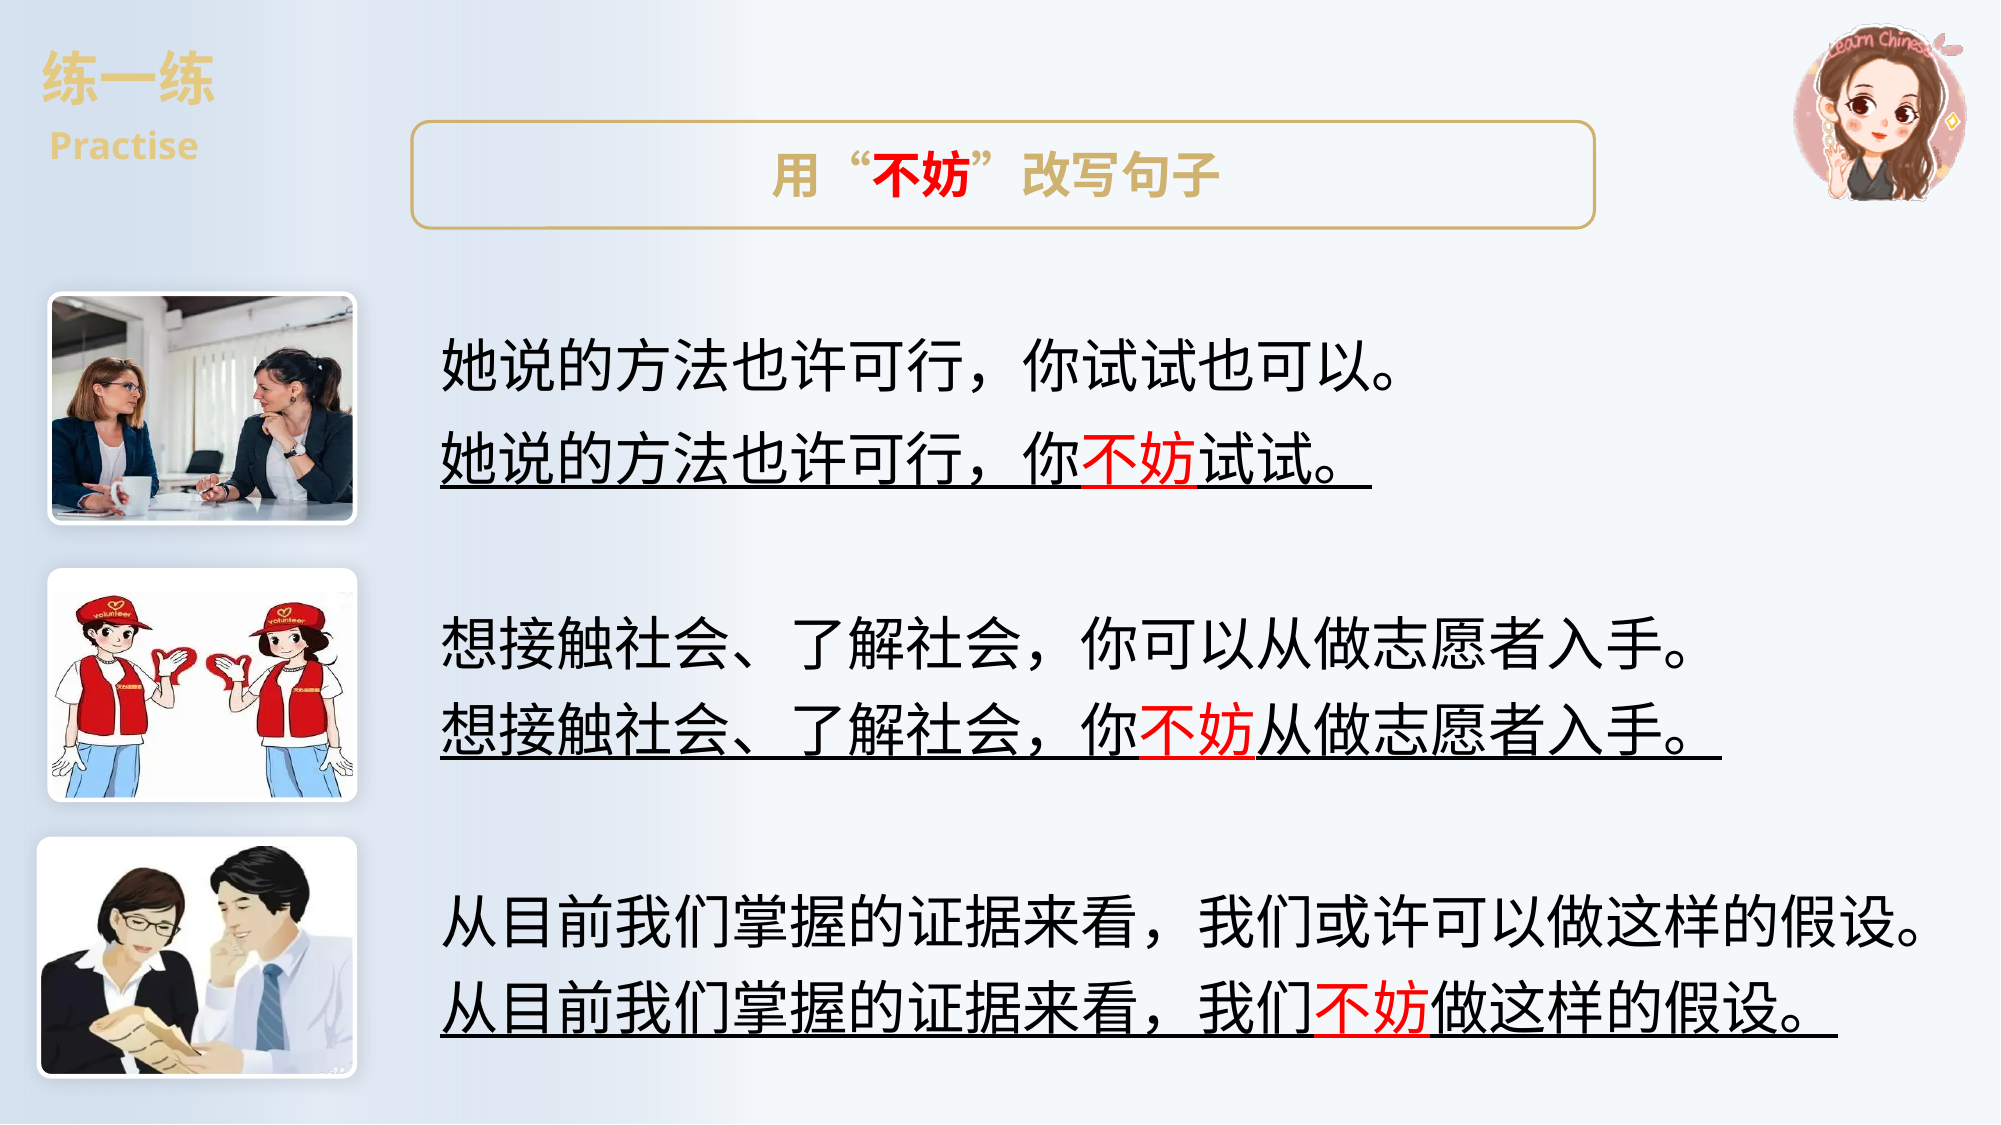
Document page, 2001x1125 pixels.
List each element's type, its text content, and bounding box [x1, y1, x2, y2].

text_box 她说的方法也许可行，你不妨试试。 [425, 414, 1387, 500]
text_box 想接触社会、了解社会，你不妨从做志愿者入手。 [425, 685, 1737, 771]
text_box 从目前我们掌握的证据来看，我们不妨做这样的假设。 [425, 963, 1854, 1049]
text_box [49, 570, 356, 800]
text_box Practise [34, 115, 215, 175]
text_box 从目前我们掌握的证据来看，我们或许可以做这样的假设。 [425, 878, 1970, 963]
picture [0, 0, 2001, 1125]
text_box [397, 121, 1595, 229]
text_box 她说的方法也许可行，你试试也可以。 [425, 321, 1446, 407]
text_box [49, 293, 356, 524]
text_box 练一练 [27, 35, 477, 120]
text_box [38, 838, 355, 1077]
text_box 想接触社会、了解社会，你可以从做志愿者入手。 [425, 600, 1737, 685]
